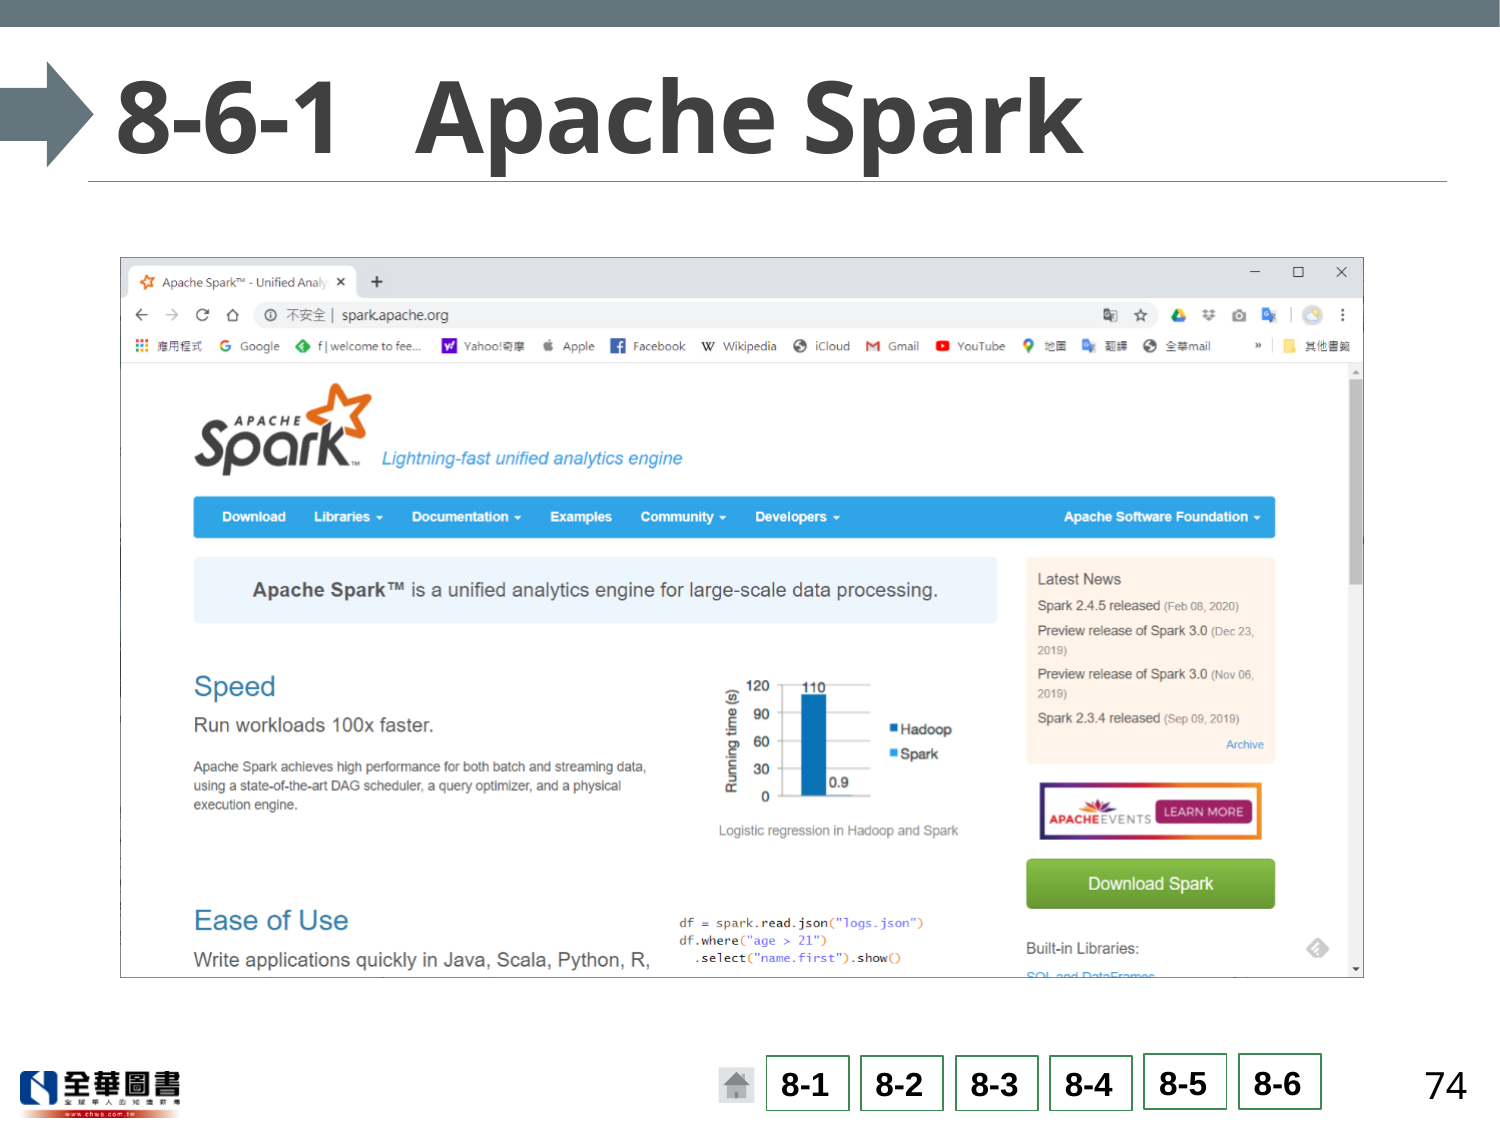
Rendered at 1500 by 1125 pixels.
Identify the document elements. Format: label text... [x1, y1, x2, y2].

slide_number 74 [1320, 1057, 1483, 1118]
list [120, 257, 1365, 979]
title 8-6-1 Apache Spark [100, 47, 1447, 182]
picture [20, 1071, 180, 1118]
